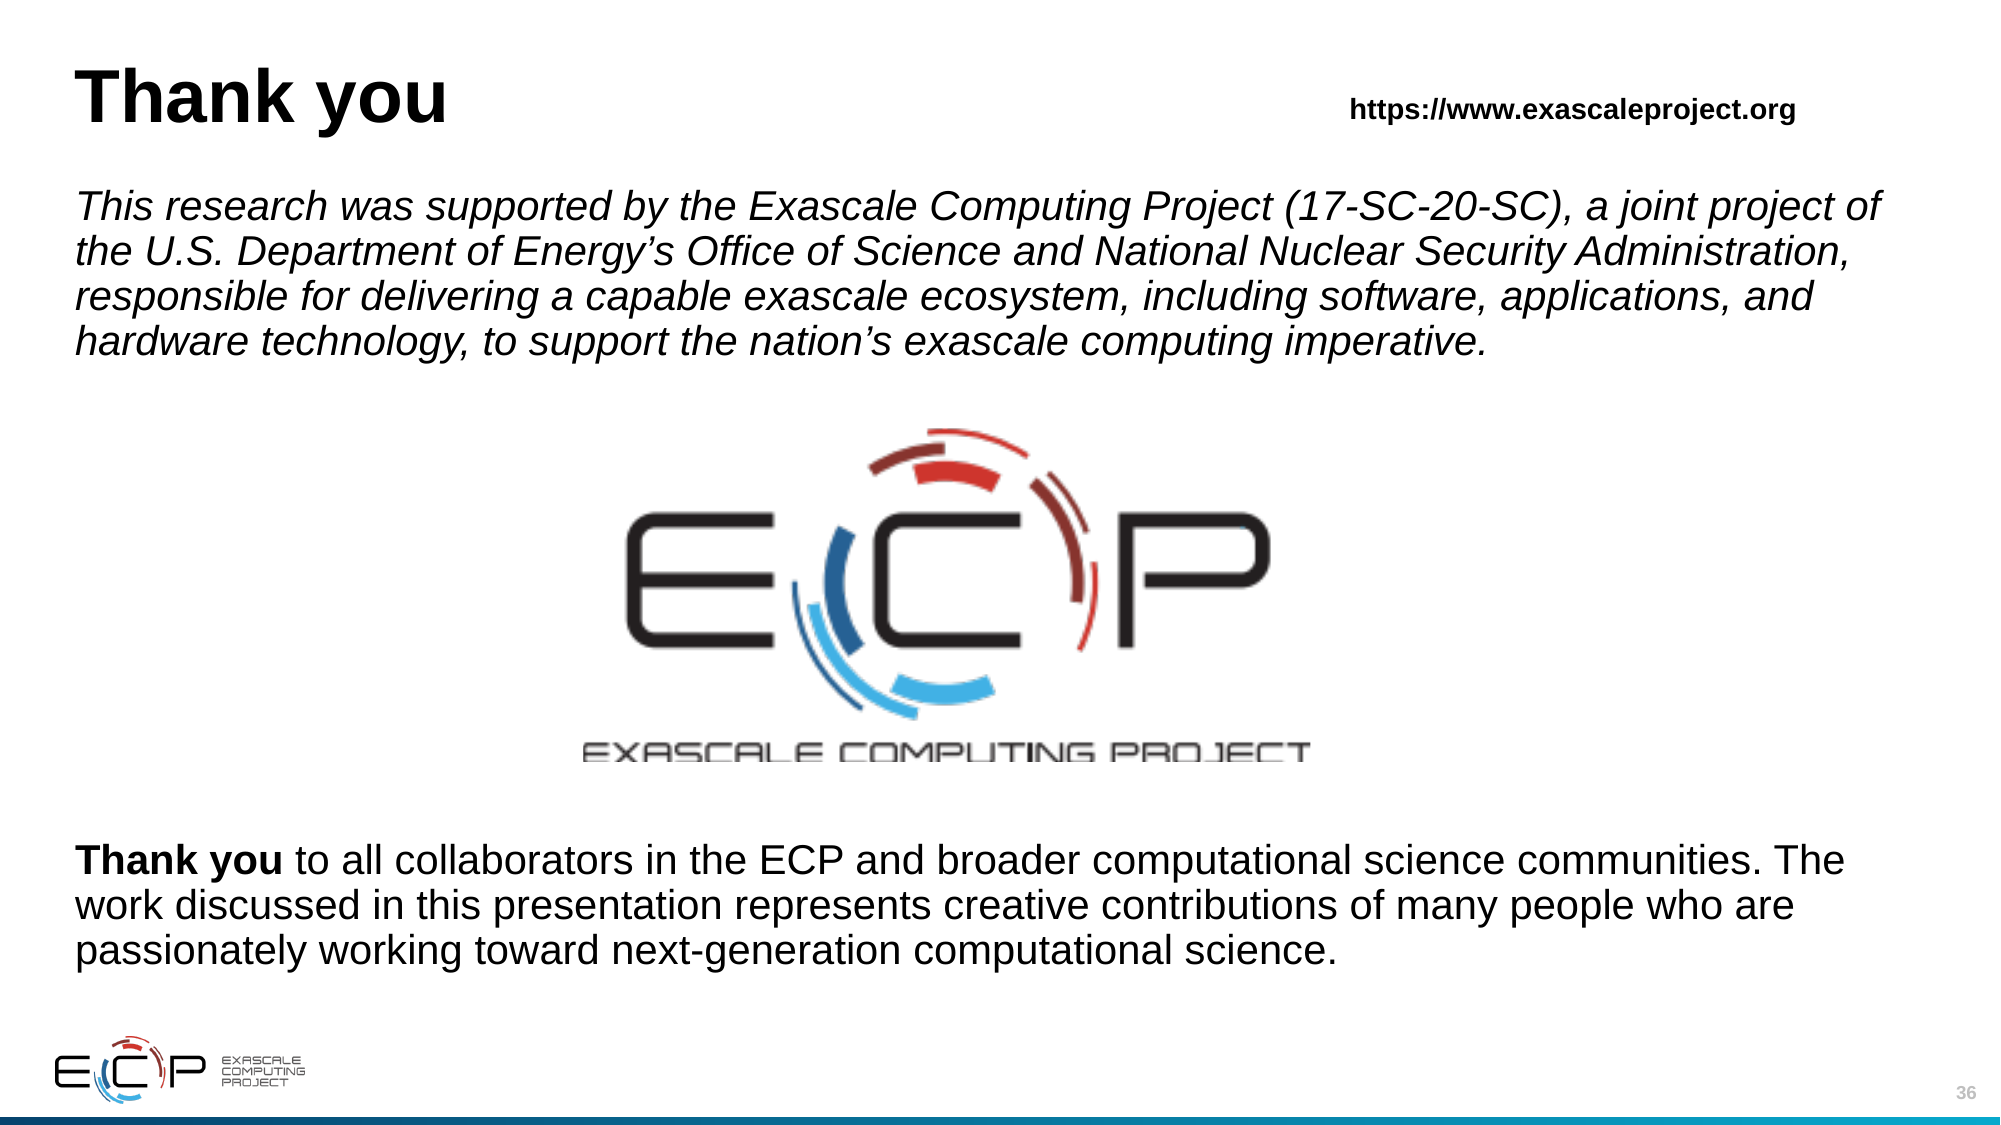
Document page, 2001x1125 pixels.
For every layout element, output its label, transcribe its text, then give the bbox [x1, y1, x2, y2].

picture [299, 1117, 309, 1125]
text_box https://www.exascaleproject.org [1334, 82, 1813, 133]
picture [583, 427, 1311, 762]
title Thank you [59, 50, 1926, 148]
picture [55, 1036, 305, 1104]
picture [0, 1117, 284, 1125]
picture [1951, 1117, 1963, 1125]
picture [338, 1117, 349, 1125]
picture [1990, 1117, 2000, 1125]
list This research was supported by the Exascale Computing Project (17-SC-20-SC), a joint project of the U.S. Department of Energy’s Office of Science and National Nuclear Security Administration, responsible for delivering a capable exascale ecosystem, including software, applications, and hardware technology, to support the nation’s exascale computing imperative. Thank you to all collaborators in the ECP and broader computational science communities. The work discussed in this presentation represents creative contributions of many people who are passionately working toward next-generation computational science. [60, 176, 1926, 1009]
